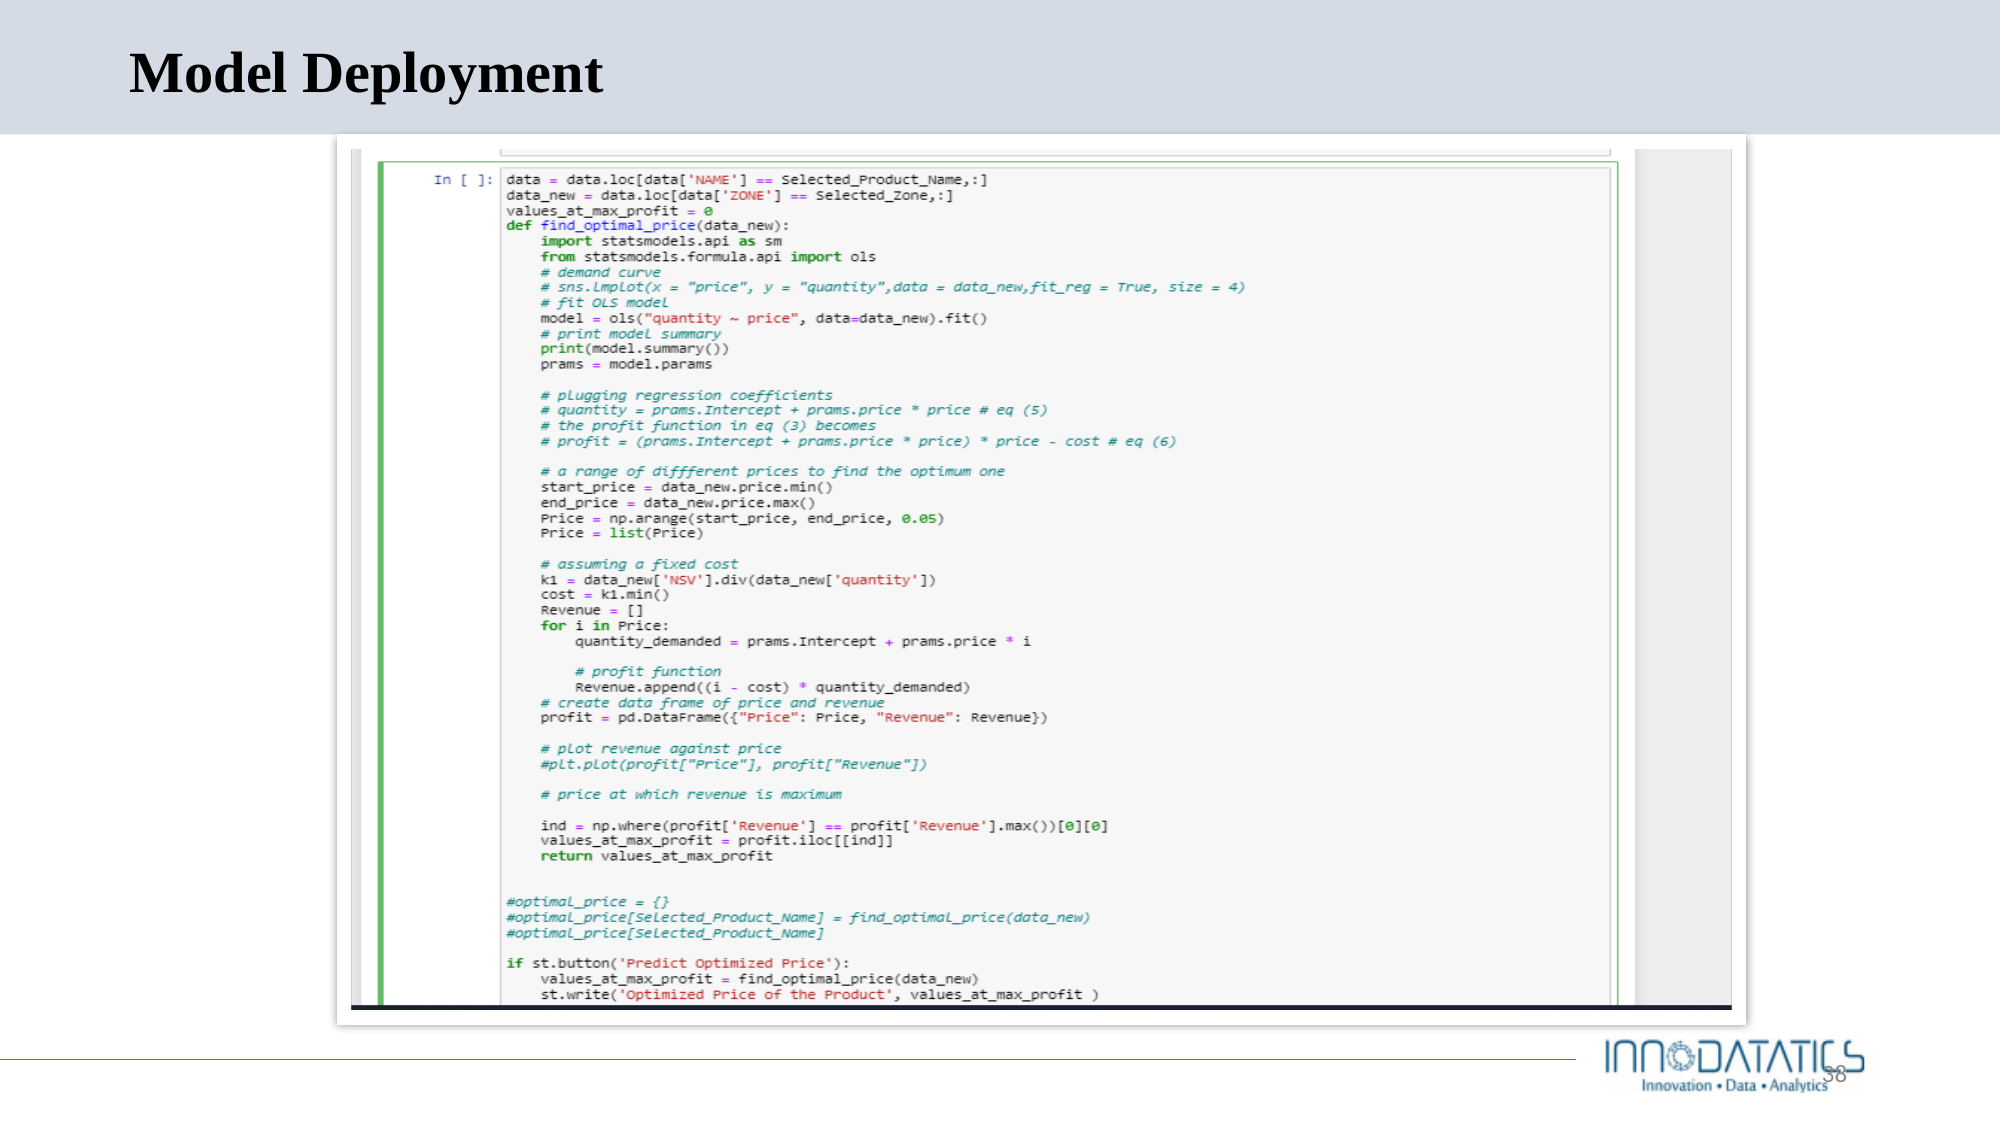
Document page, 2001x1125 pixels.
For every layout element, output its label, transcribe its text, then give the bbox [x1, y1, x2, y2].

picture [350, 148, 1732, 1011]
text_box Model Deployment [114, 34, 2000, 113]
slide_number 38 [1412, 1042, 1863, 1103]
picture [1603, 1038, 1865, 1093]
